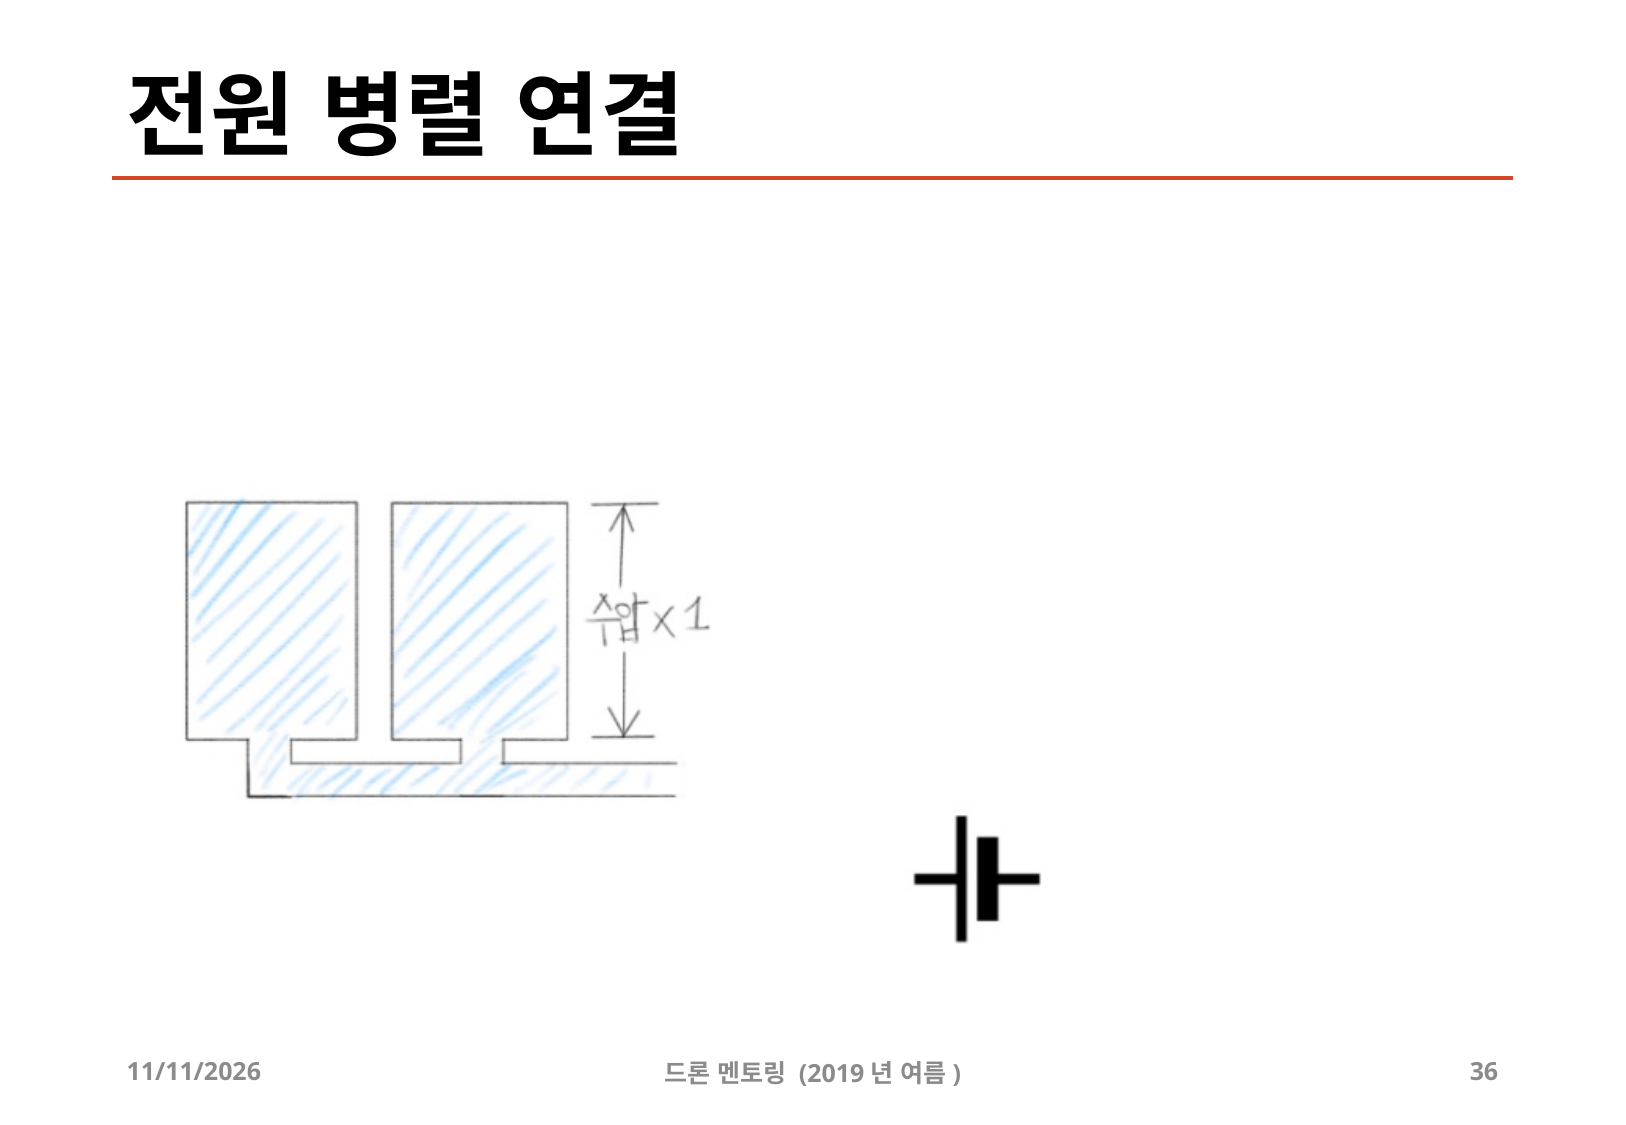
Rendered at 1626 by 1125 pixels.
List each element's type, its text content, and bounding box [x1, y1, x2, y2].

footer 드론 멘토링 (2019년 여름) [538, 1042, 1087, 1103]
picture [167, 483, 725, 822]
slide_number 36 [1433, 1042, 1514, 1103]
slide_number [111, 1042, 303, 1103]
picture [900, 803, 1071, 953]
title 전원 병렬 연결 [111, 59, 1514, 179]
